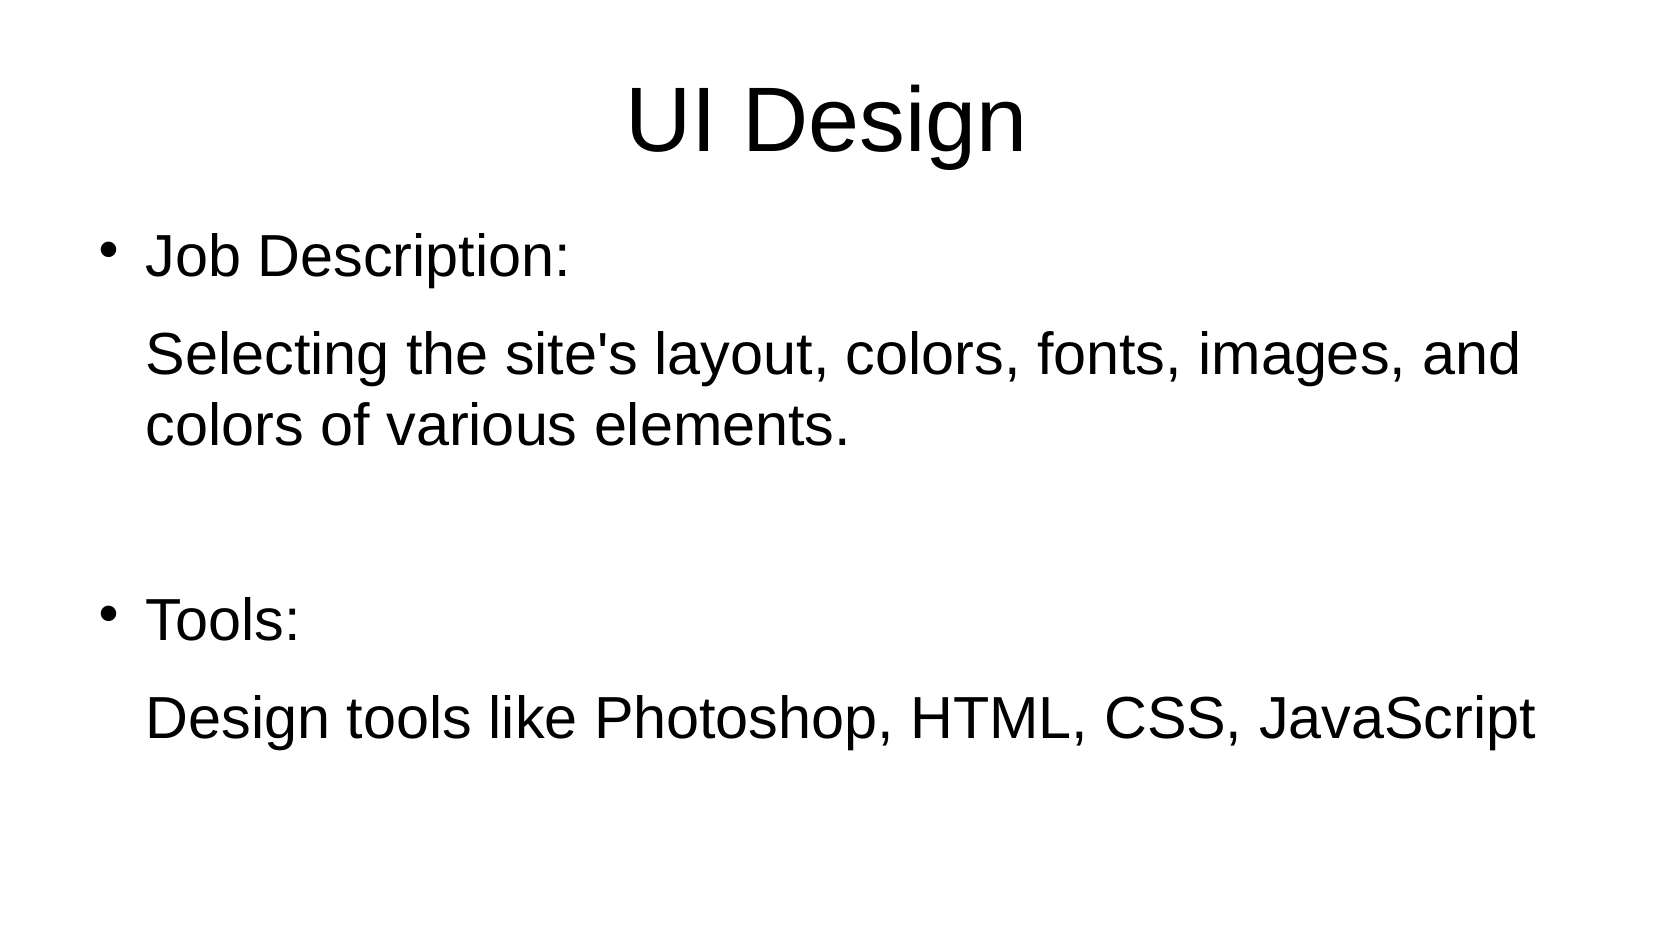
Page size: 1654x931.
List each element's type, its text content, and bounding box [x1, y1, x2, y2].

list Job Description: Selecting the site's layout, colors, fonts, images, and colors of various elements. Tools: Design tools like Photoshop, HTML, CSS, JavaScript [82, 217, 1571, 757]
title UI Design [82, 37, 1571, 193]
